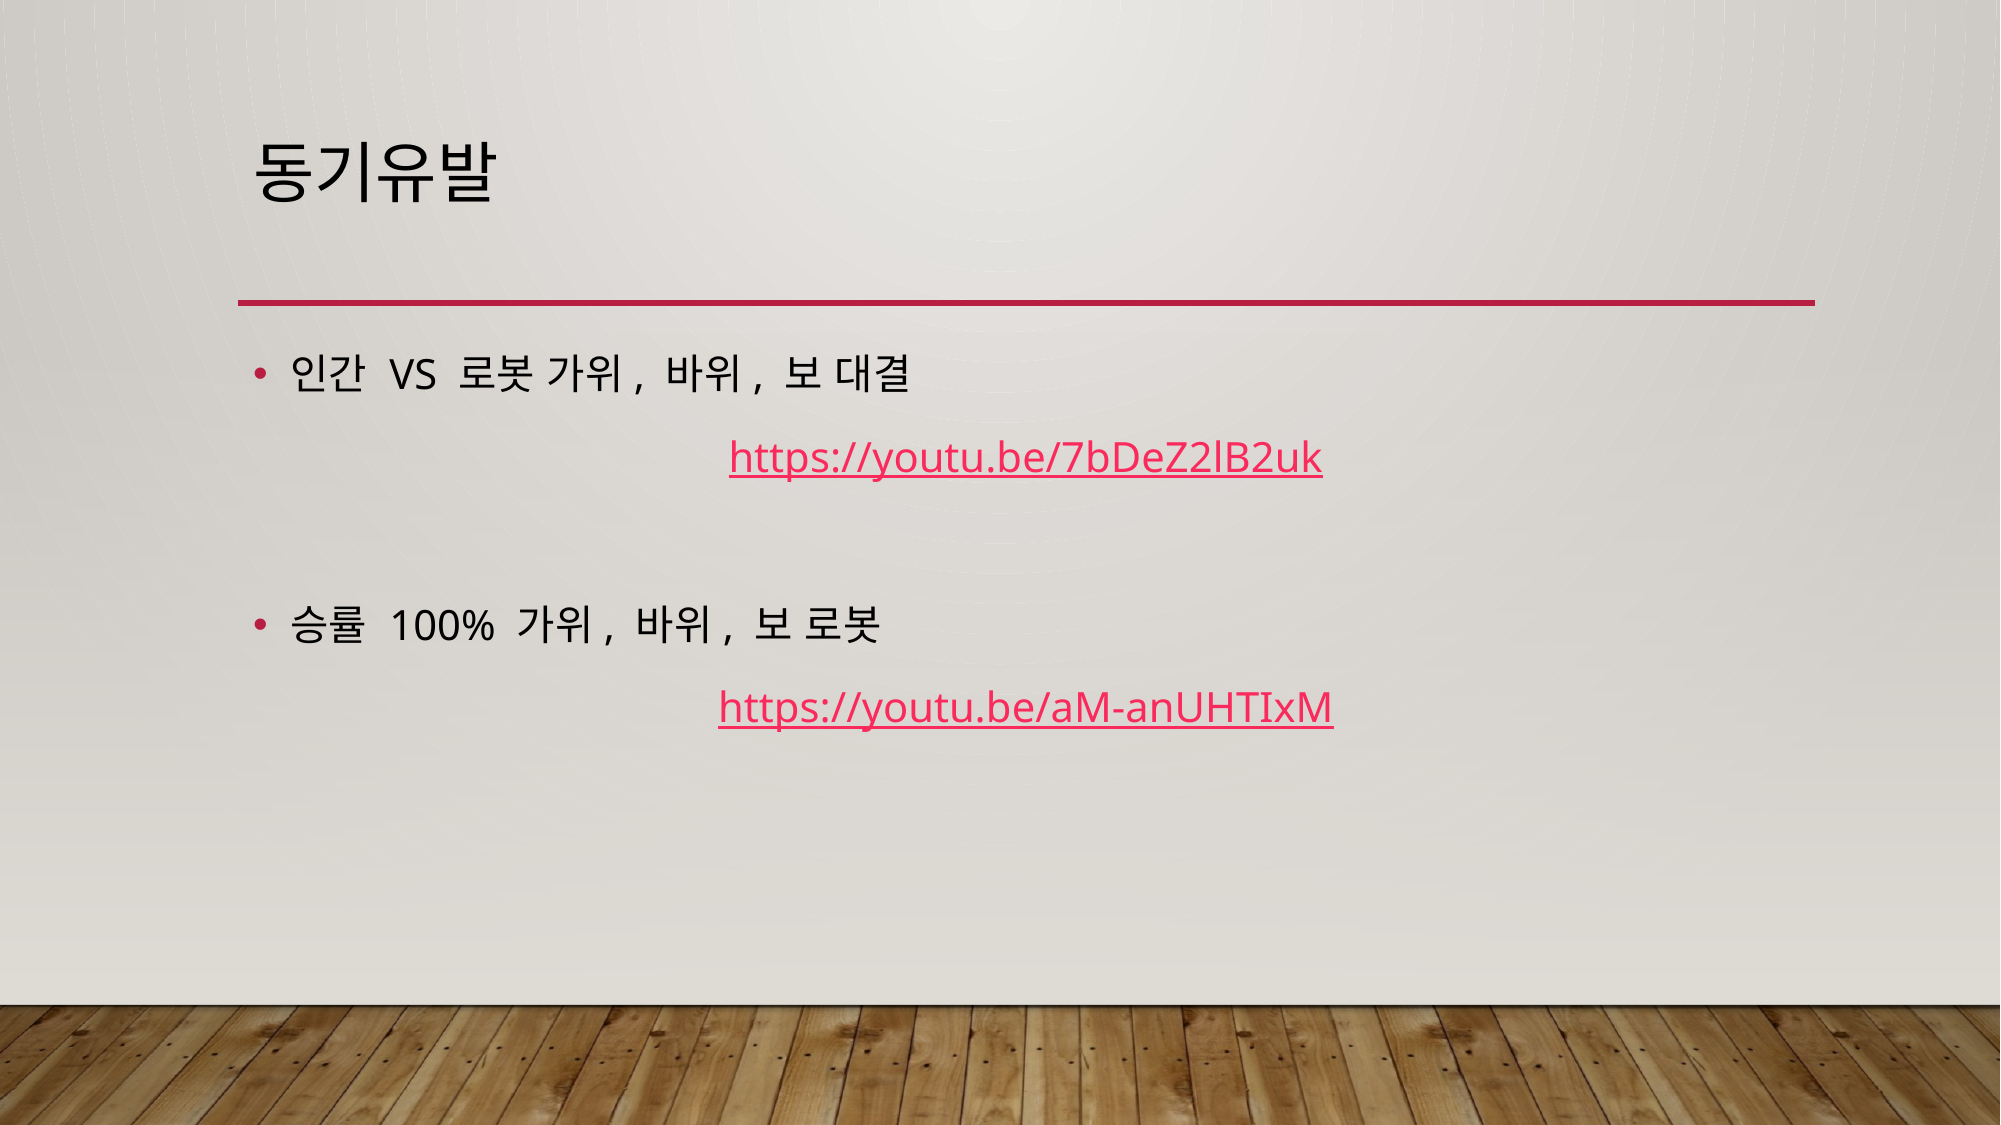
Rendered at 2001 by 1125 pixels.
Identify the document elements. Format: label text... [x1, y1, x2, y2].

picture [0, 1005, 2000, 1125]
title 동기유발 [238, 131, 1814, 305]
list 인간 VS 로봇 가위, 바위, 보 대결 https://youtu.be/7bDeZ2lB2uk 승률 100% 가위, 바위, 보 로봇 https://youtu.be/aM-anUHTIxM [238, 330, 1814, 897]
